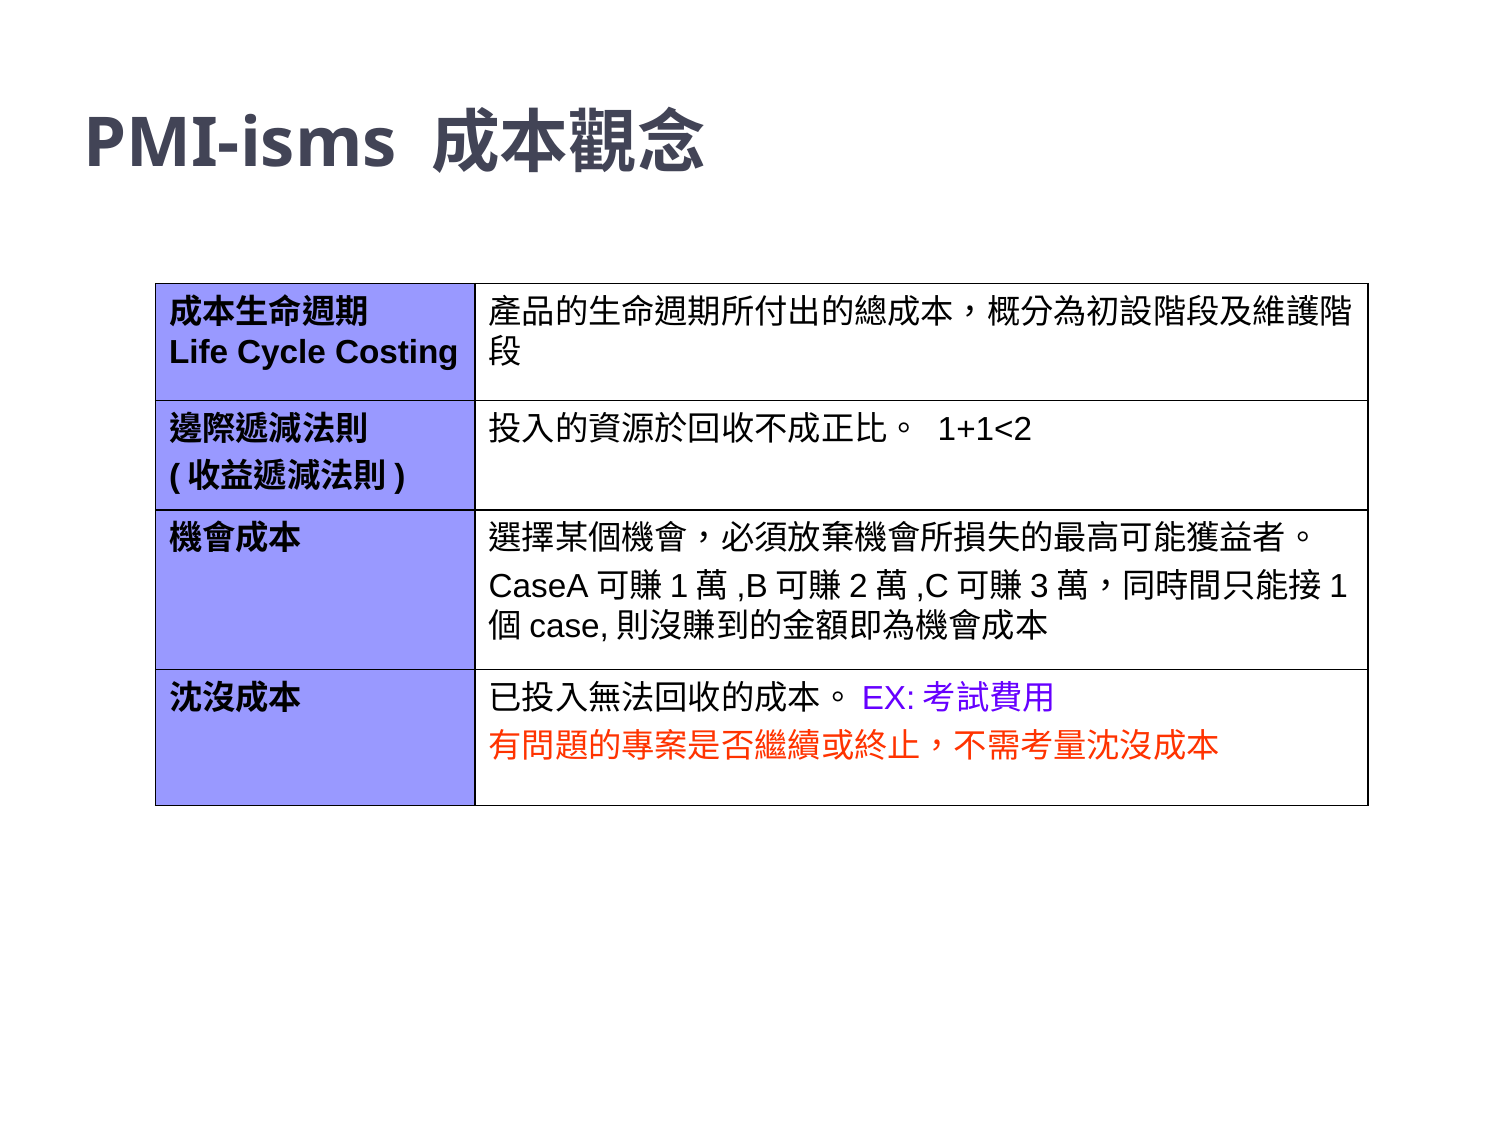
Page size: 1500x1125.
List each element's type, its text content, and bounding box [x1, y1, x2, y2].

table_header 成本生命週期 Life Cycle Costing [156, 284, 474, 400]
table_cell 機會成本 [156, 511, 474, 669]
table_cell 沈沒成本 [156, 670, 474, 805]
table_cell 投入的資源於回收不成正比。 1+1<2 [476, 401, 1367, 509]
table_cell 邊際遞減法則 (收益遞減法則) [156, 401, 474, 509]
title PMI-isms 成本觀念 [68, 78, 1293, 200]
table_cell 已投入無法回收的成本。EX:考試費用 有問題的專案是否繼續或終止，不需考量沈沒成本 [476, 670, 1367, 805]
table_cell 選擇某個機會，必須放棄機會所損失的最高可能獲益者。 CaseA可賺1萬,B可賺2萬,C可賺3萬，同時間只能接1個case,則沒賺到的金額即為機會成本 [476, 511, 1367, 669]
table_header 產品的生命週期所付出的總成本，概分為初設階段及維護階段 [476, 284, 1367, 400]
